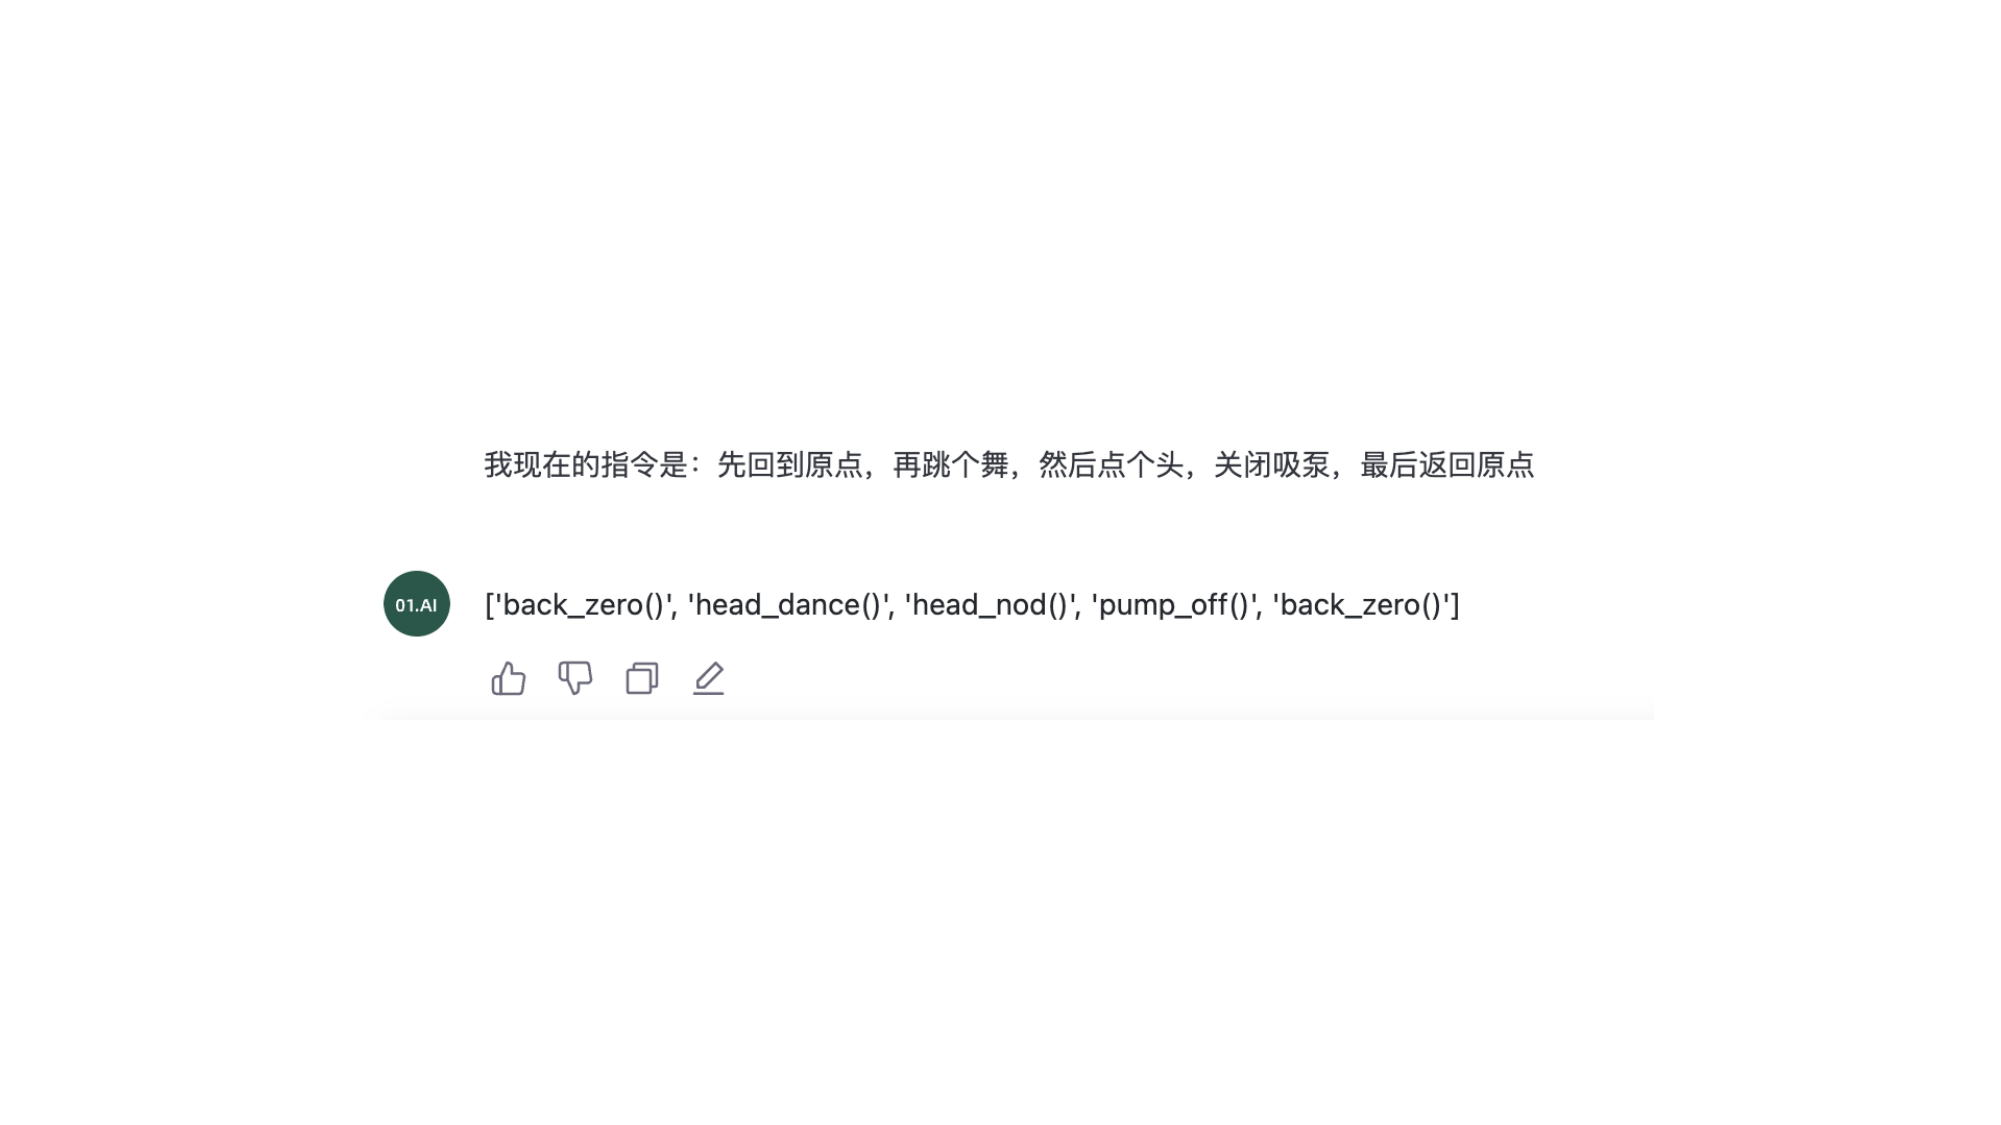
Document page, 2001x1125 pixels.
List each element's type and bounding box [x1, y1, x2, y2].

picture [346, 404, 1654, 721]
